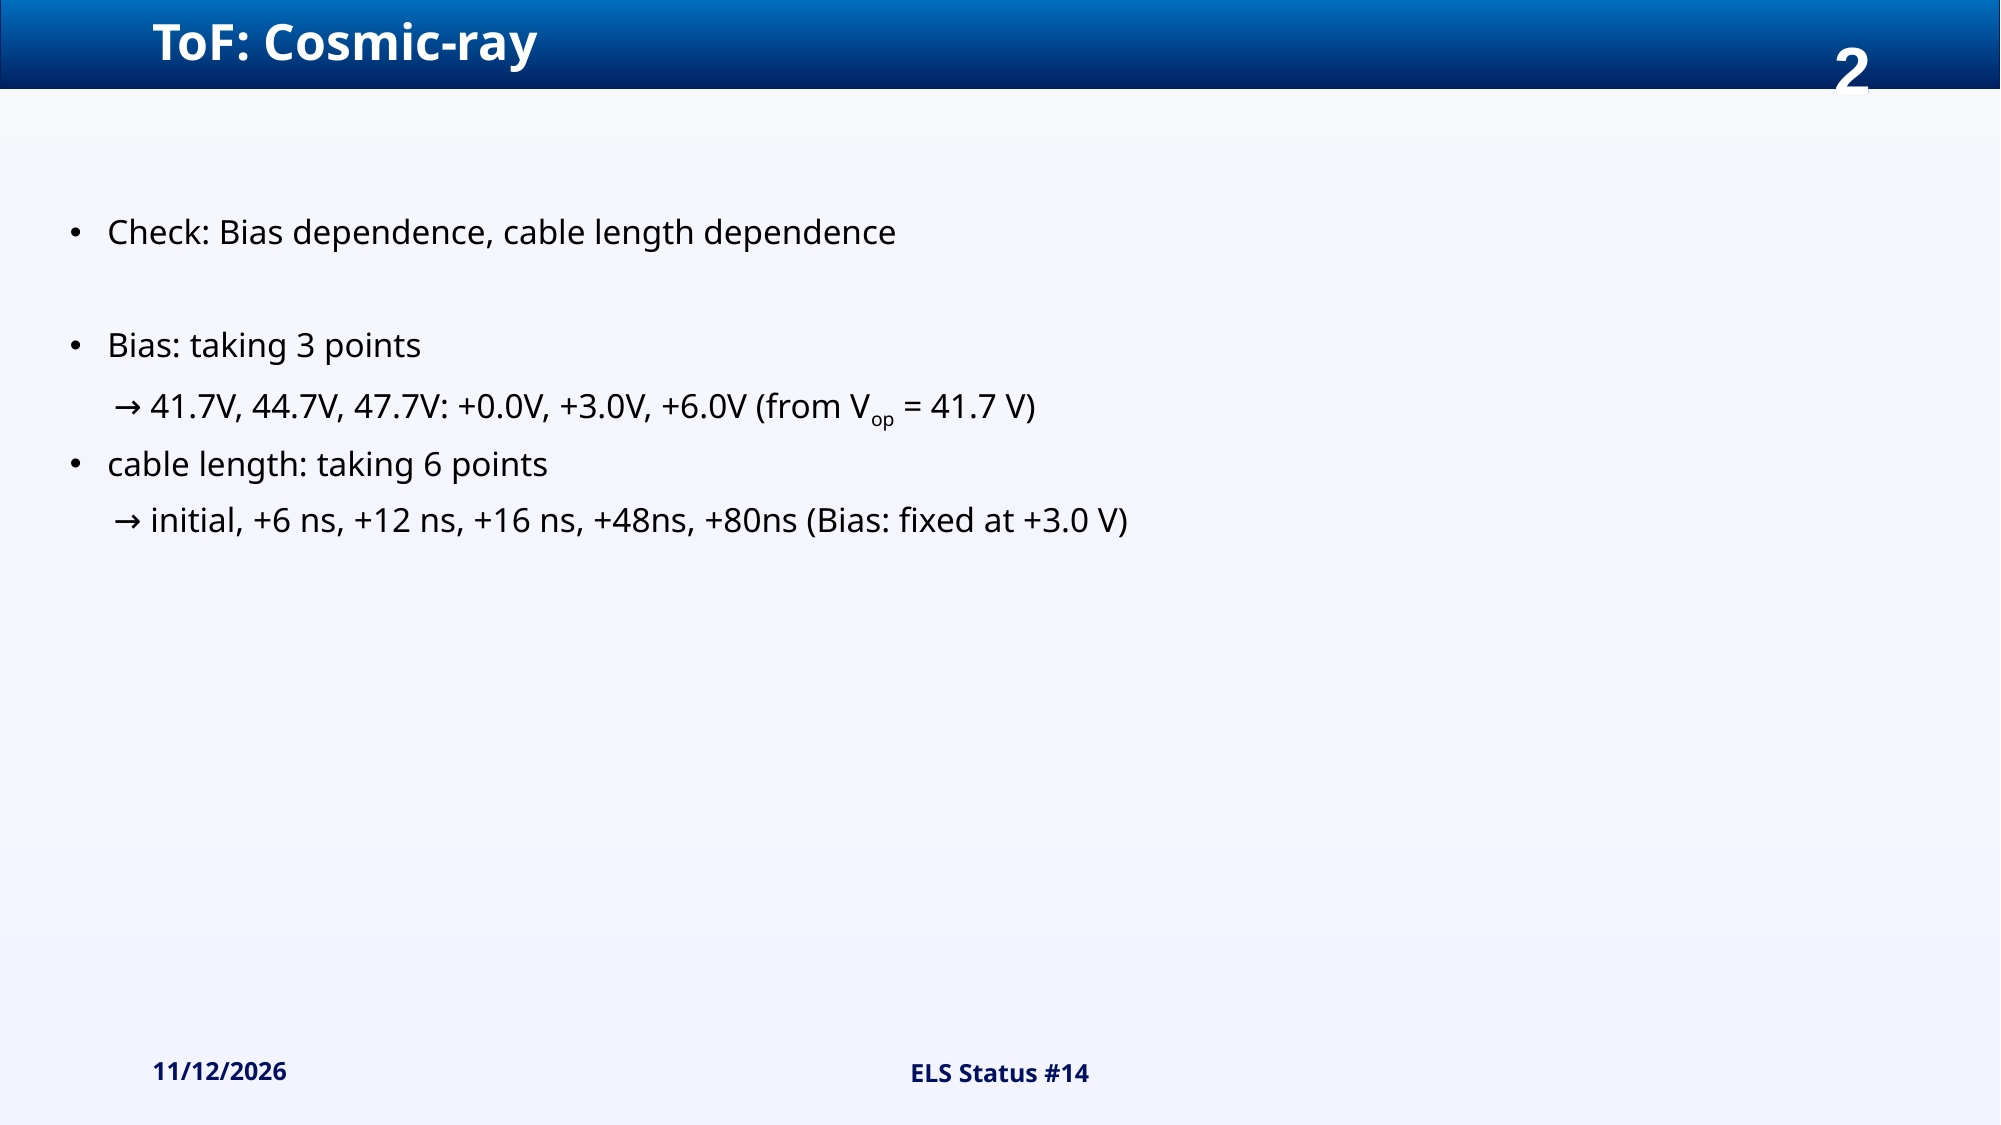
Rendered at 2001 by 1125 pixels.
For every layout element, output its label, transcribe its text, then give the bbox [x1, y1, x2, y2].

list Check: Bias dependence, cable length dependence Bias: taking 3 points → 41.7V, 44.7V, 47.7V: +0.0V, +3.0V, +6.0V (from Vop = 41.7 V) cable length: taking 6 points → initial, +6 ns, +12 ns, +16 ns, +48ns, +80ns (Bias: fixed at +3.0 V) [55, 208, 1945, 1024]
footer ELS Status #14 [662, 1042, 1338, 1103]
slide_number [137, 1042, 588, 1103]
title ToF: Cosmic-ray [137, 0, 1863, 89]
